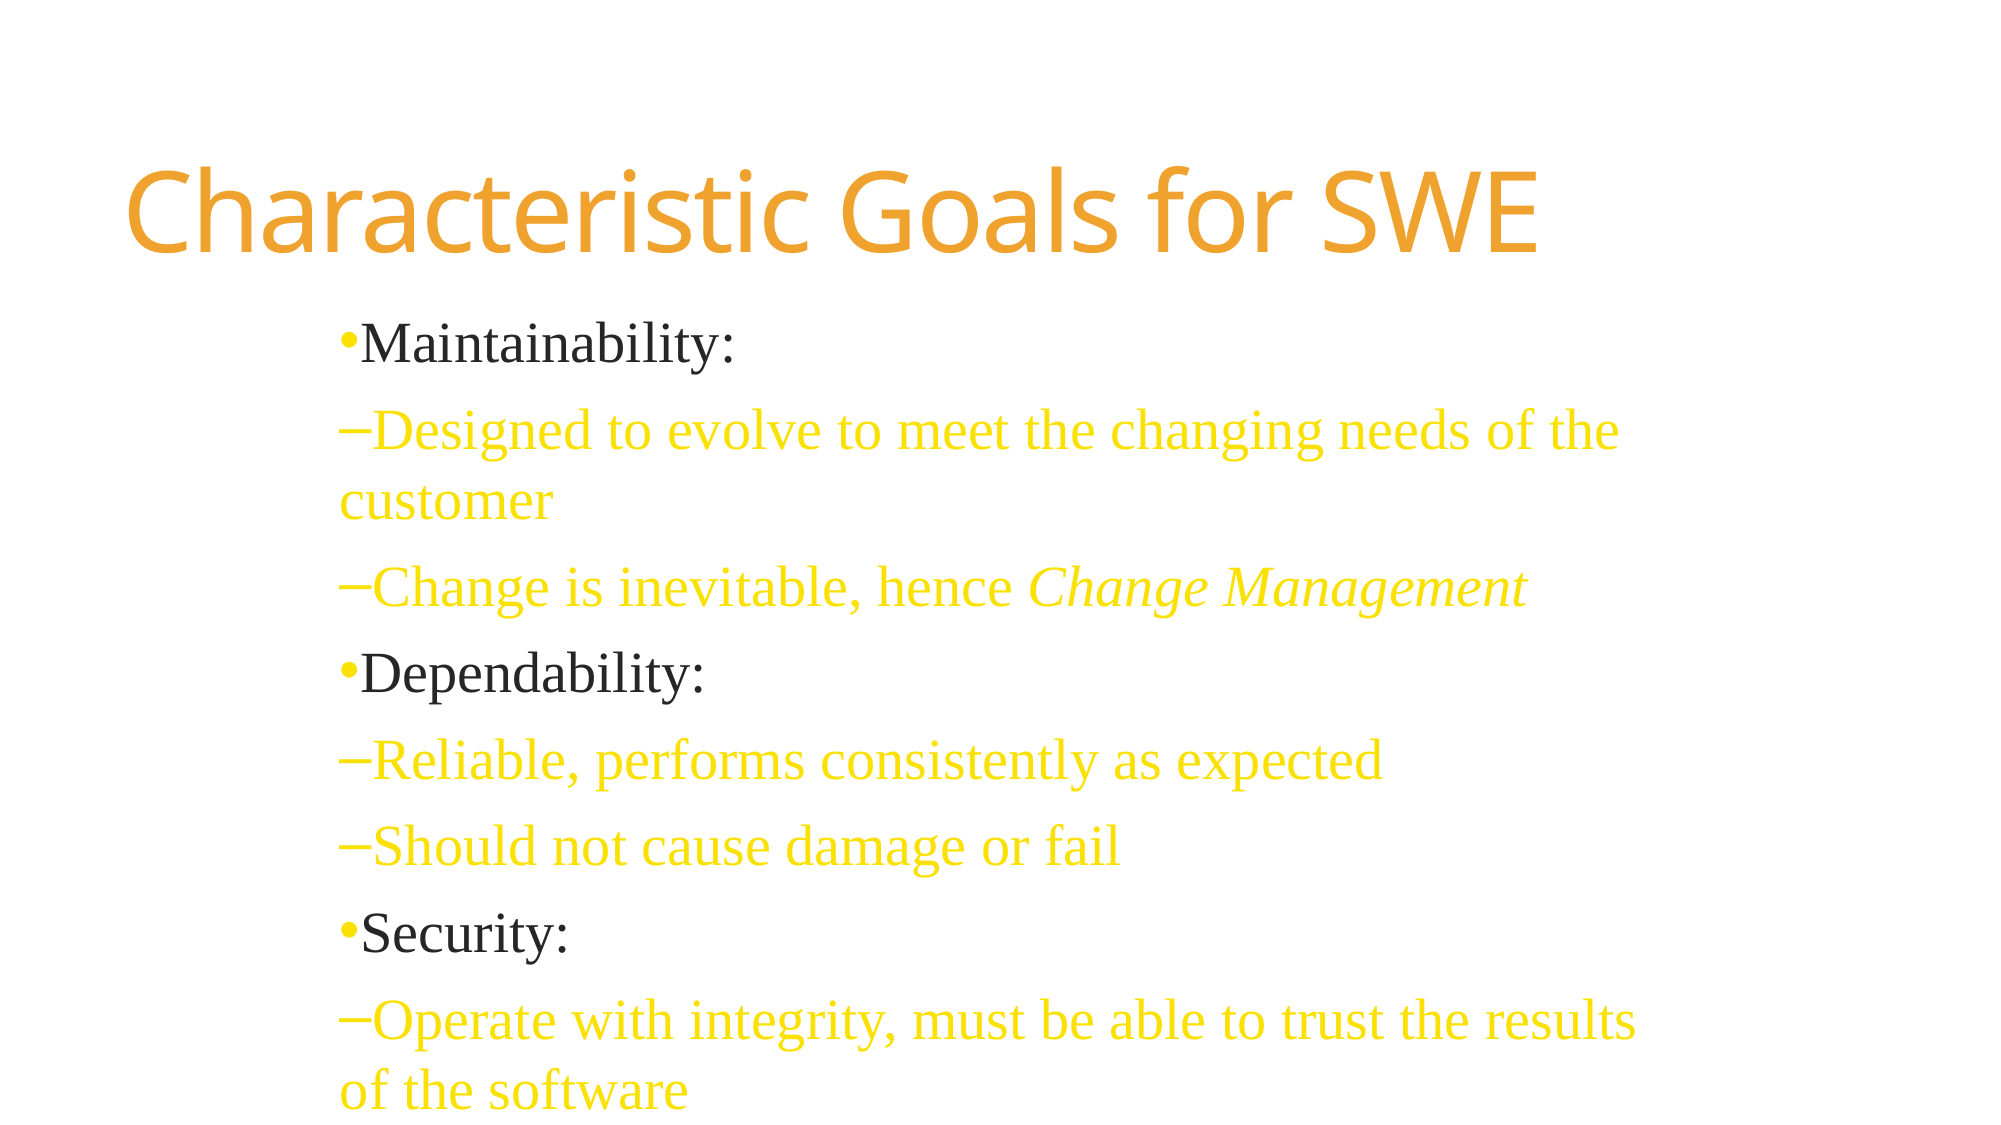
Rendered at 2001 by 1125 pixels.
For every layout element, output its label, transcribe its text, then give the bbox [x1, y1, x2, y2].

list Maintainability: Designed to evolve to meet the changing needs of the customer Change is inevitable, hence Change Management Dependability: Reliable, performs consistently as expected Should not cause damage or fail Security: Operate with integrity, must be able to trust the results of the software [324, 307, 1675, 1125]
title Characteristic Goals for SWE [107, 116, 1875, 320]
